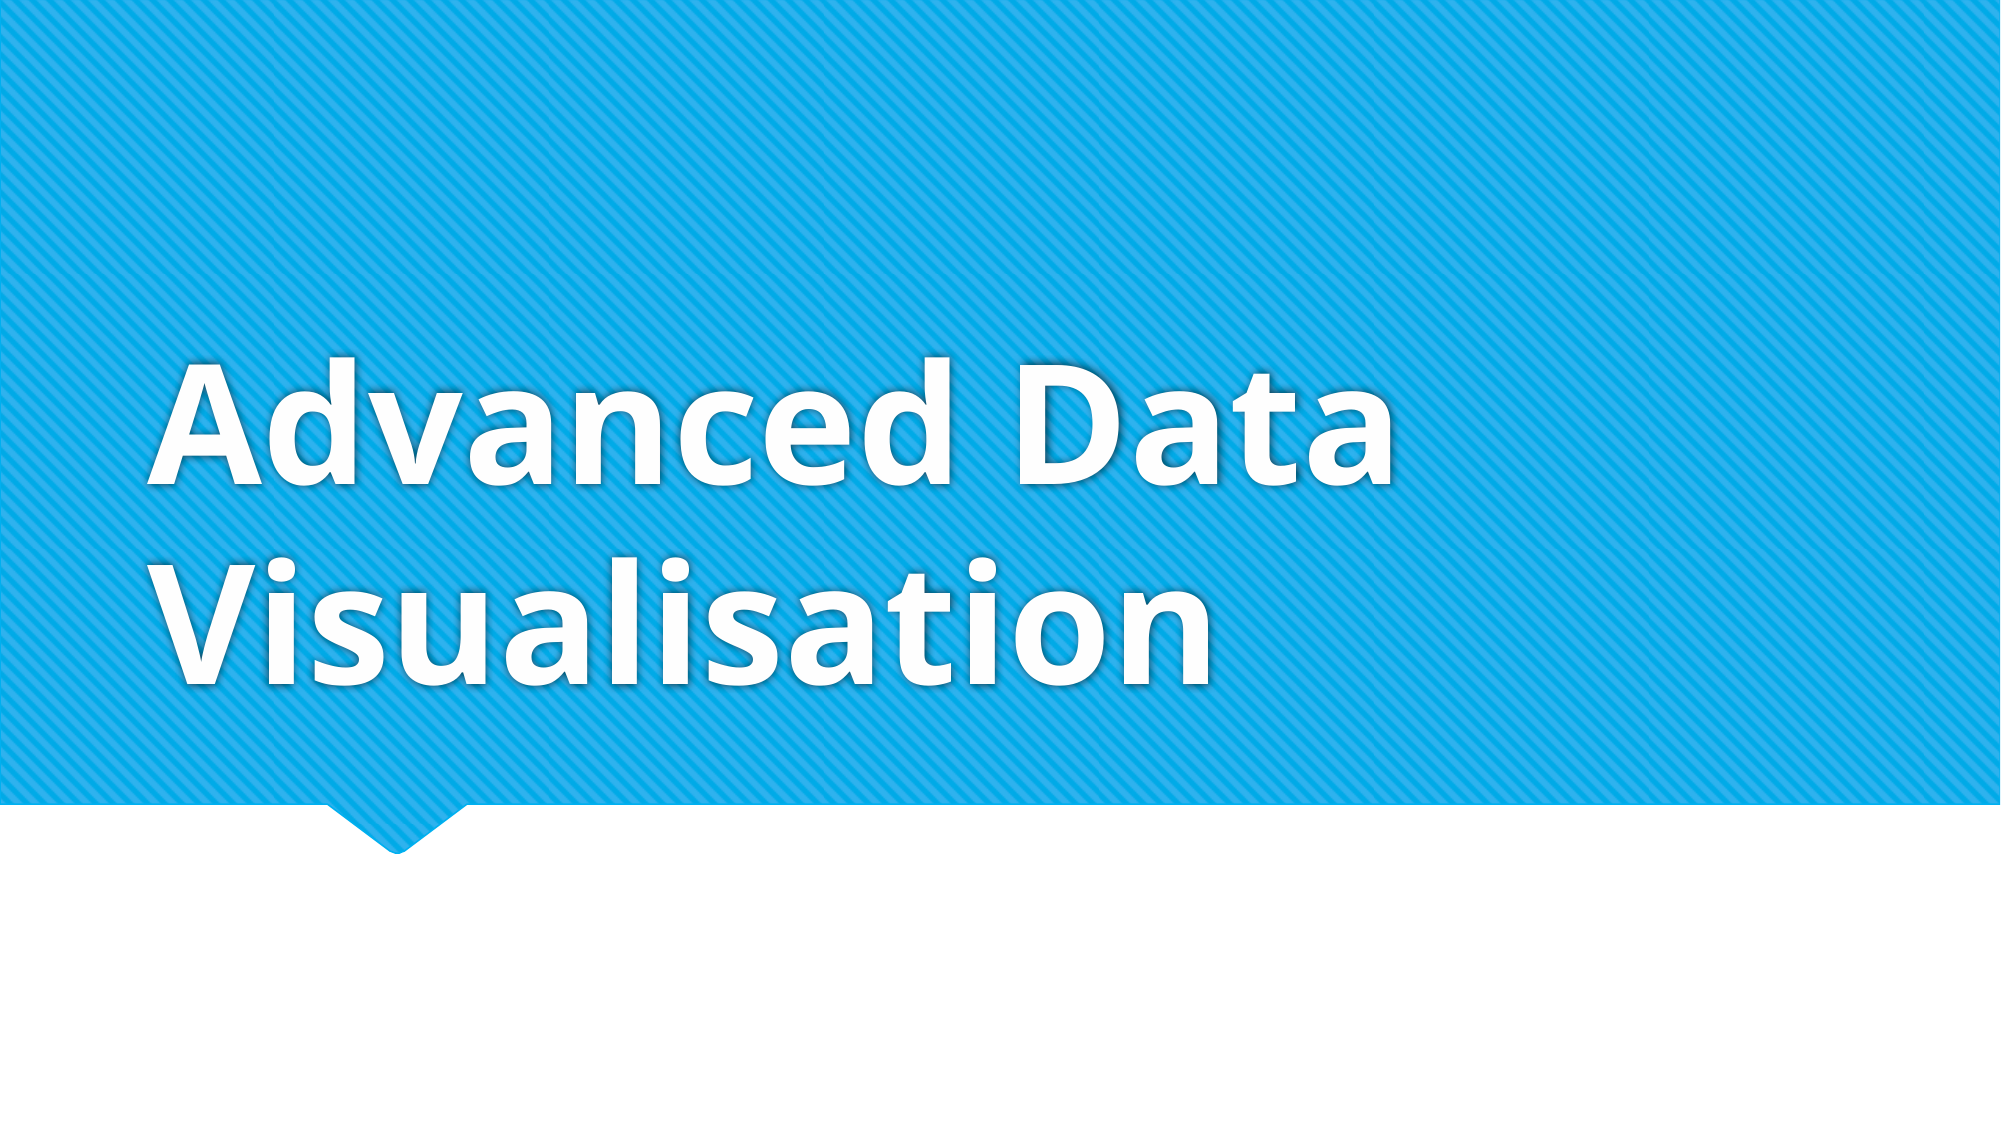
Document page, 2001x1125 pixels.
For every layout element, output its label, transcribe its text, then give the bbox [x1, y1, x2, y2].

title Advanced Data Visualisation [132, 237, 1868, 726]
